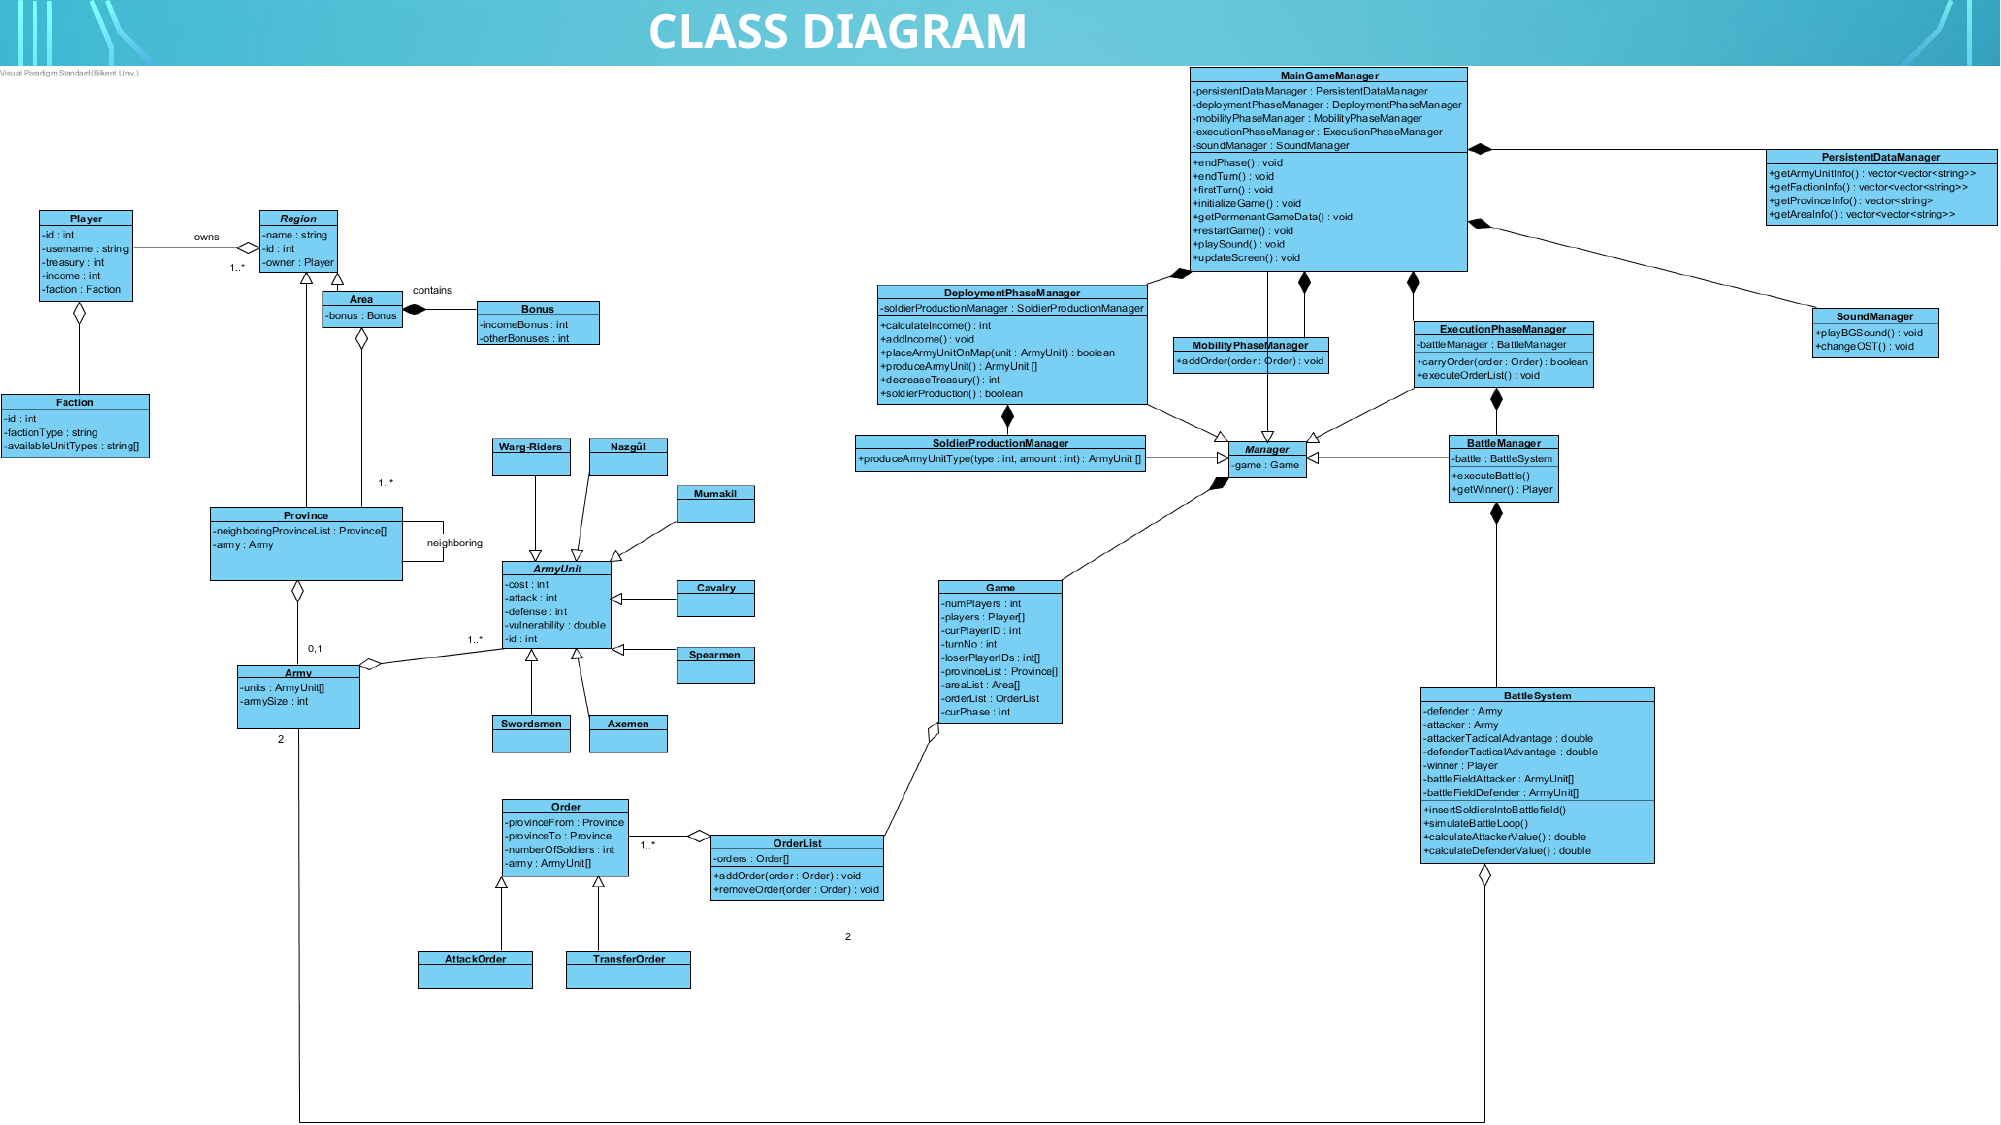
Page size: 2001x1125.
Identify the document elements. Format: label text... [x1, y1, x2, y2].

title CLASS DIAGRAM [632, 0, 1427, 66]
picture [0, 66, 2000, 1125]
